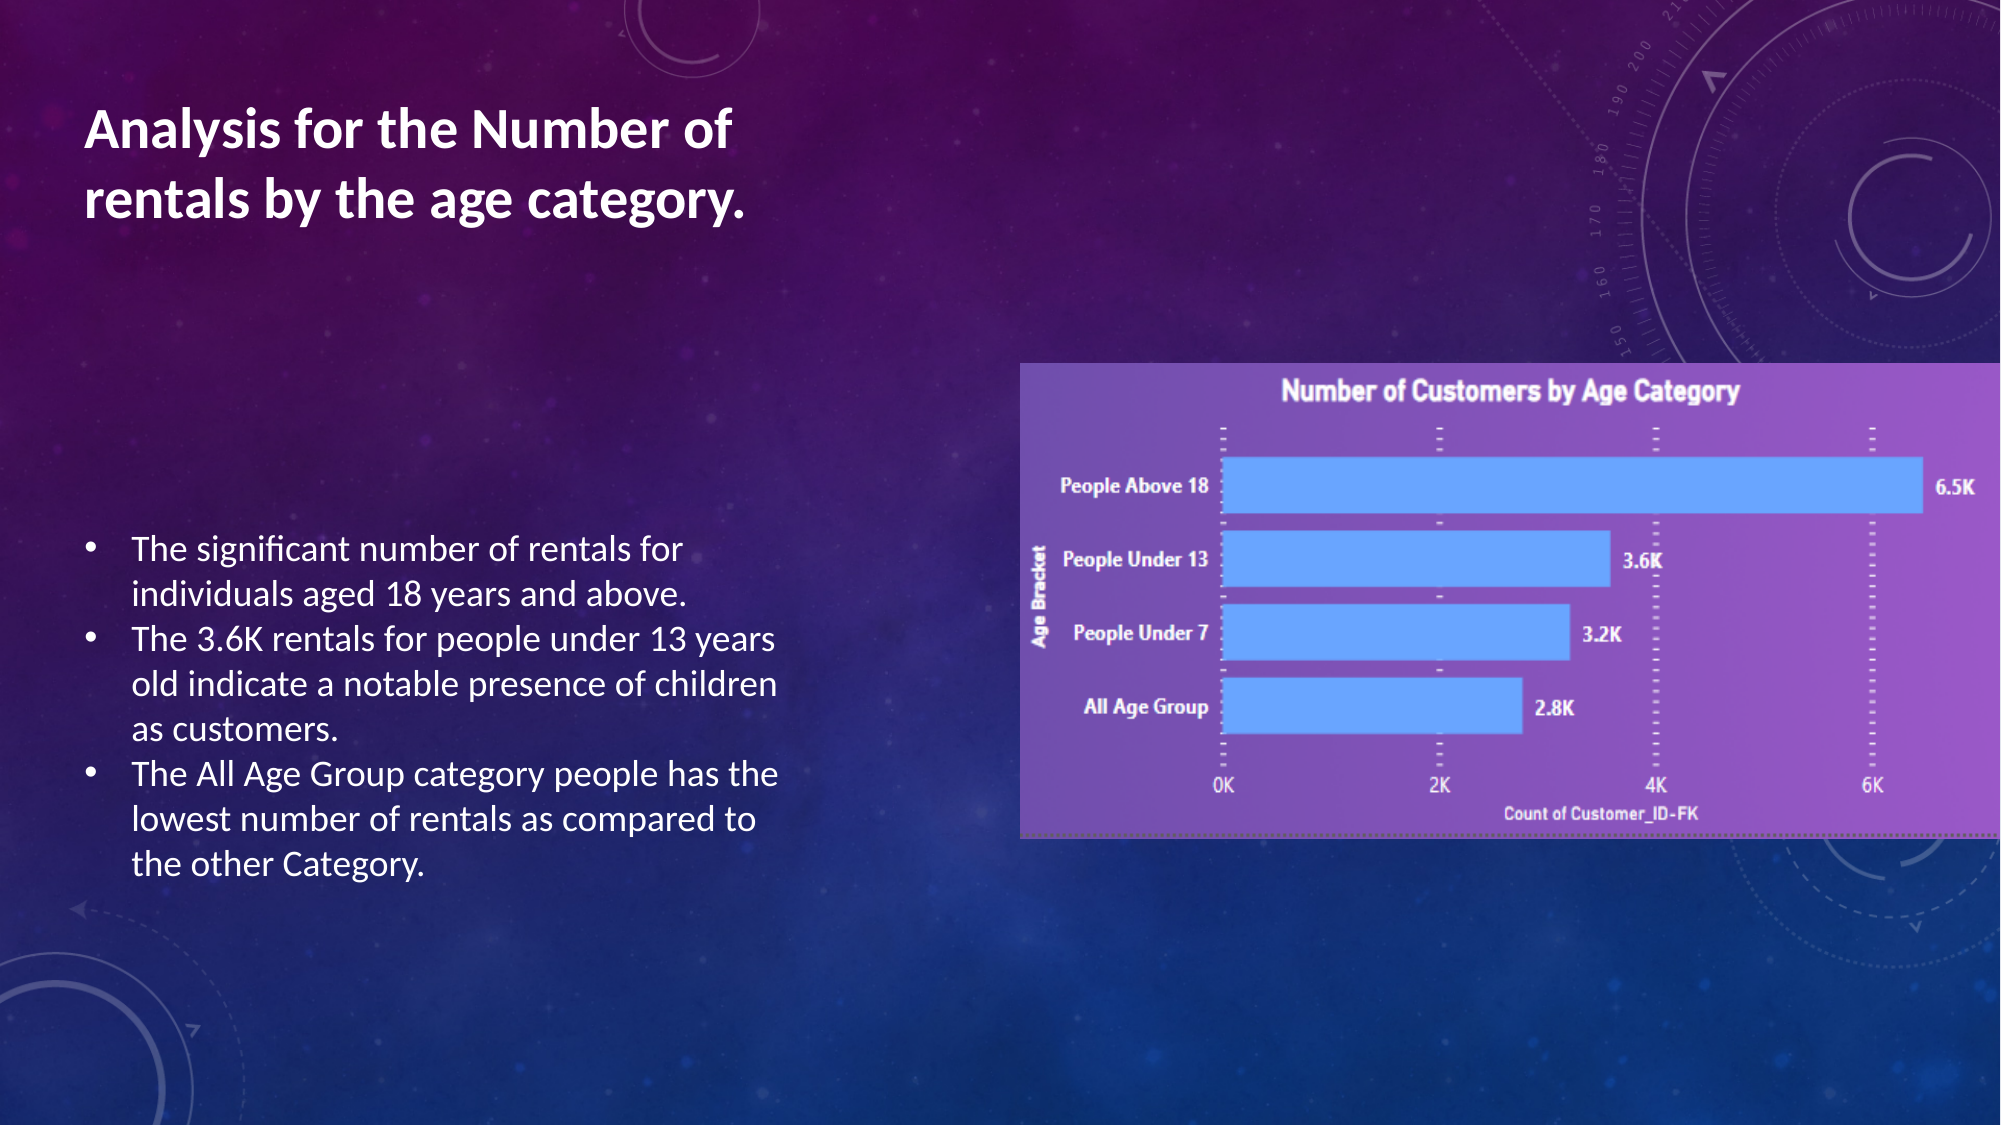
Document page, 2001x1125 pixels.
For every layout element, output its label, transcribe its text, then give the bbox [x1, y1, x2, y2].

text_box The significant number of rentals for individuals aged 18 years and above. The 3.6K rentals for people under 13 years old indicate a notable presence of children as customers. The All Age Group category people has the lowest number of rentals as compared to the other Category. [69, 516, 795, 937]
picture [0, 0, 2001, 1125]
text_box Analysis for the Number of rentals by the age category. [69, 82, 814, 238]
